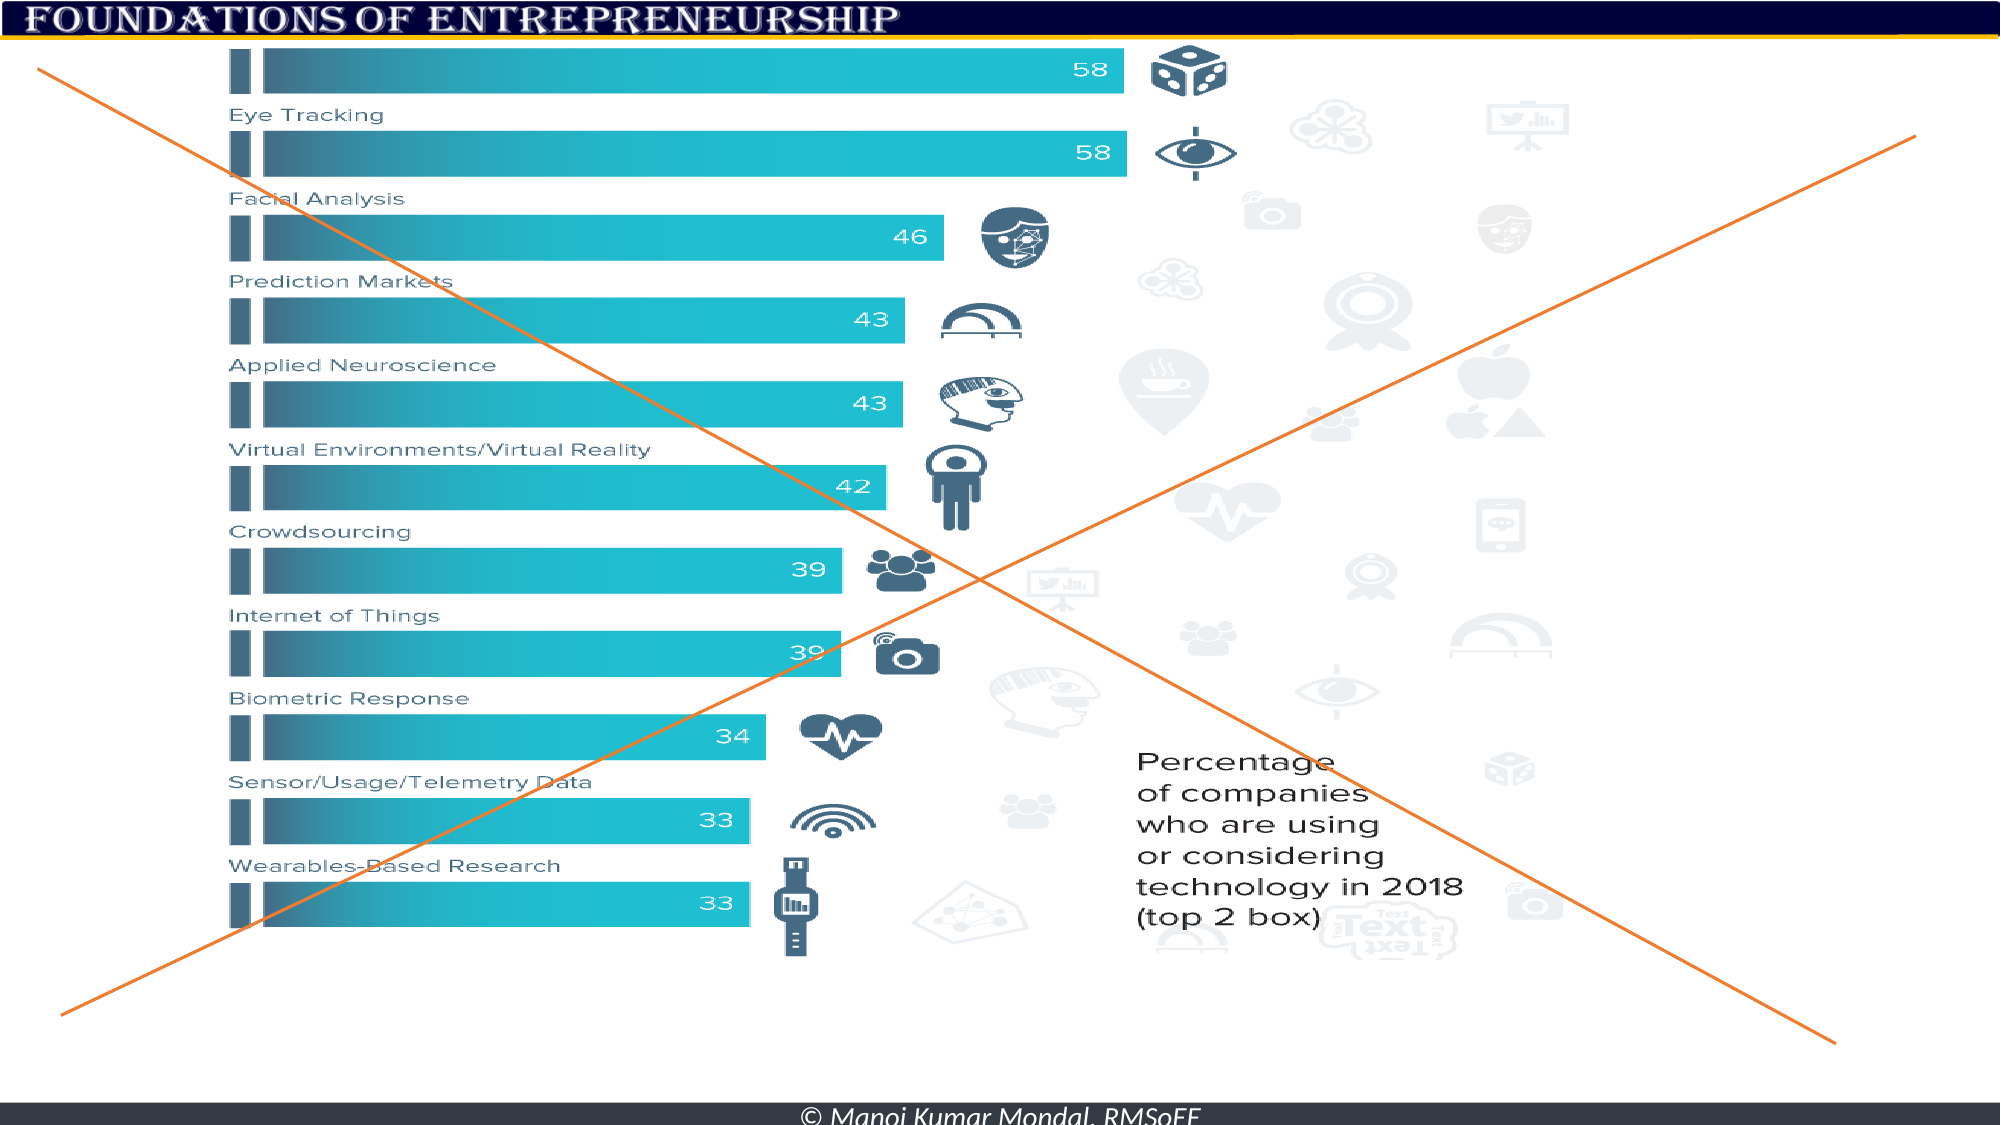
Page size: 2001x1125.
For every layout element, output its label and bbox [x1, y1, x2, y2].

text_box [37, 68, 1836, 1044]
picture [0, 0, 2000, 68]
text_box [60, 135, 1917, 1016]
